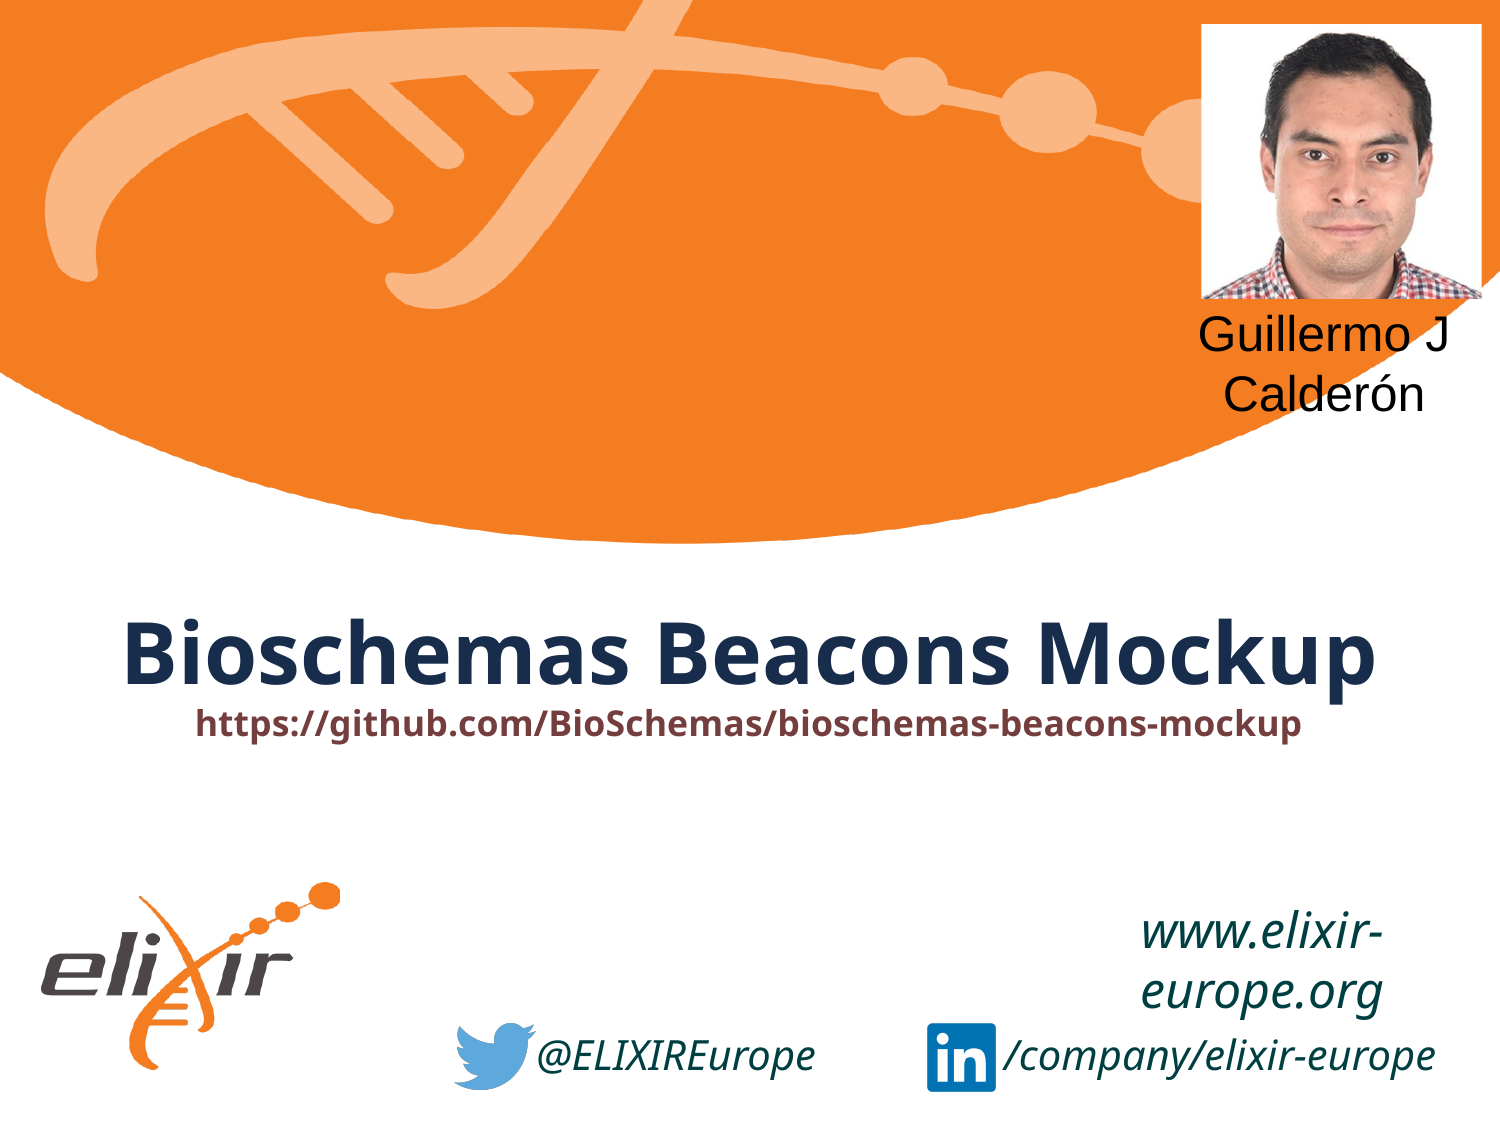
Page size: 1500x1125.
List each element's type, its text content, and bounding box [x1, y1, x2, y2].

text_box Guillermo J Calderón [1148, 293, 1500, 429]
title Bioschemas Beacons Mockup https://github.com/BioSchemas/bioschemas-beacons-mockup [112, 597, 1388, 835]
picture [1200, 24, 1482, 299]
picture [454, 1023, 536, 1090]
picture [927, 1023, 996, 1092]
